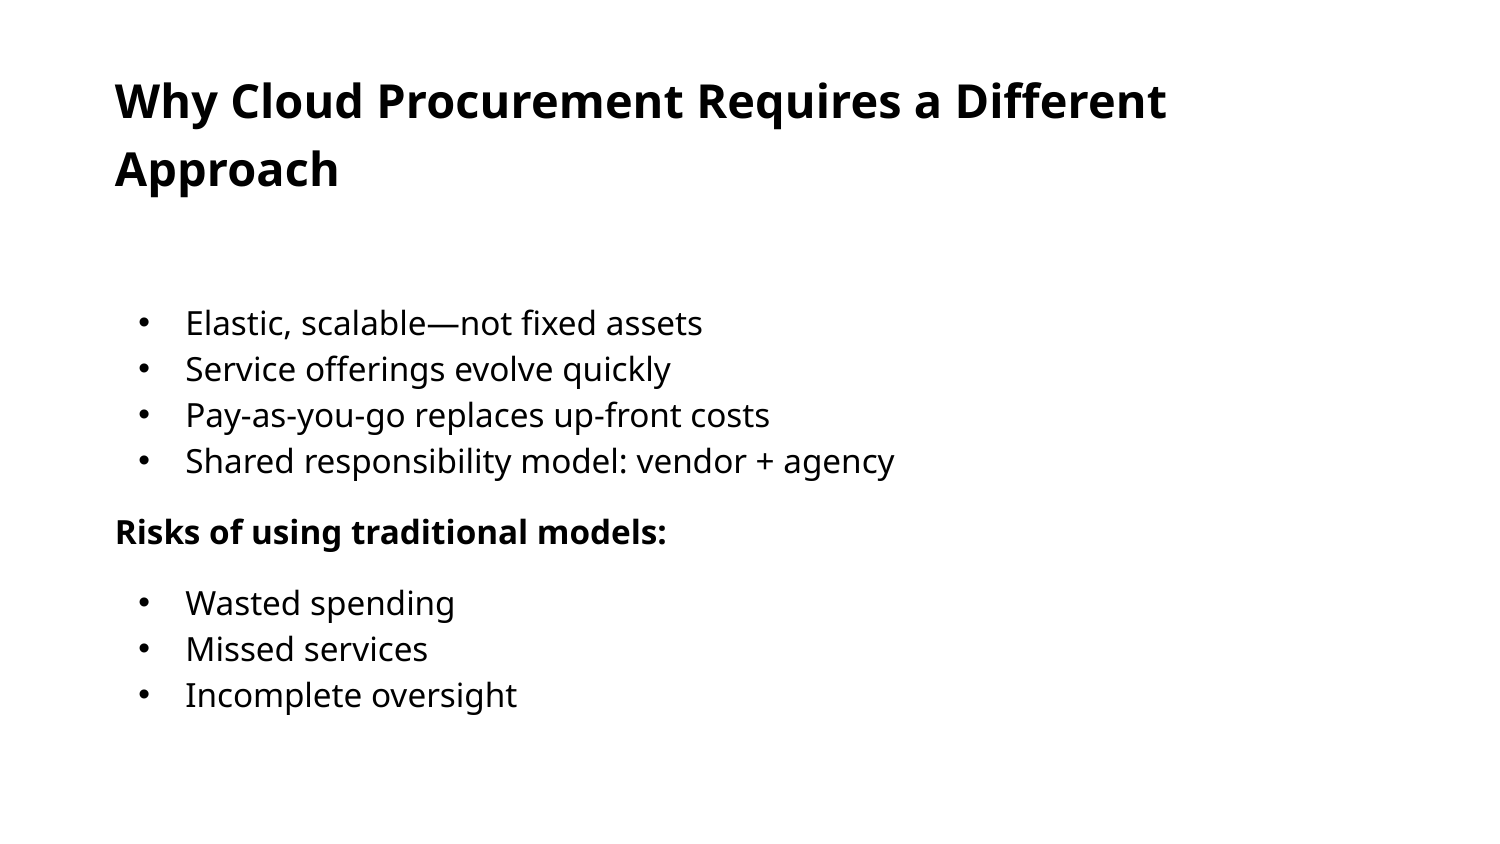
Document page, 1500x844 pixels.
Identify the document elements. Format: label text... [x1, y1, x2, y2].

text_box [99, 157, 655, 213]
text_box Elastic, scalable—not fixed assets Service offerings evolve quickly Pay-as-you-go replaces up-front costs Shared responsibility model: vendor + agency Risks of using traditional models: Wasted spending Missed services Incomplete oversight [99, 230, 1353, 780]
title Why Cloud Procurement Requires a Different Approach [99, 99, 1320, 157]
